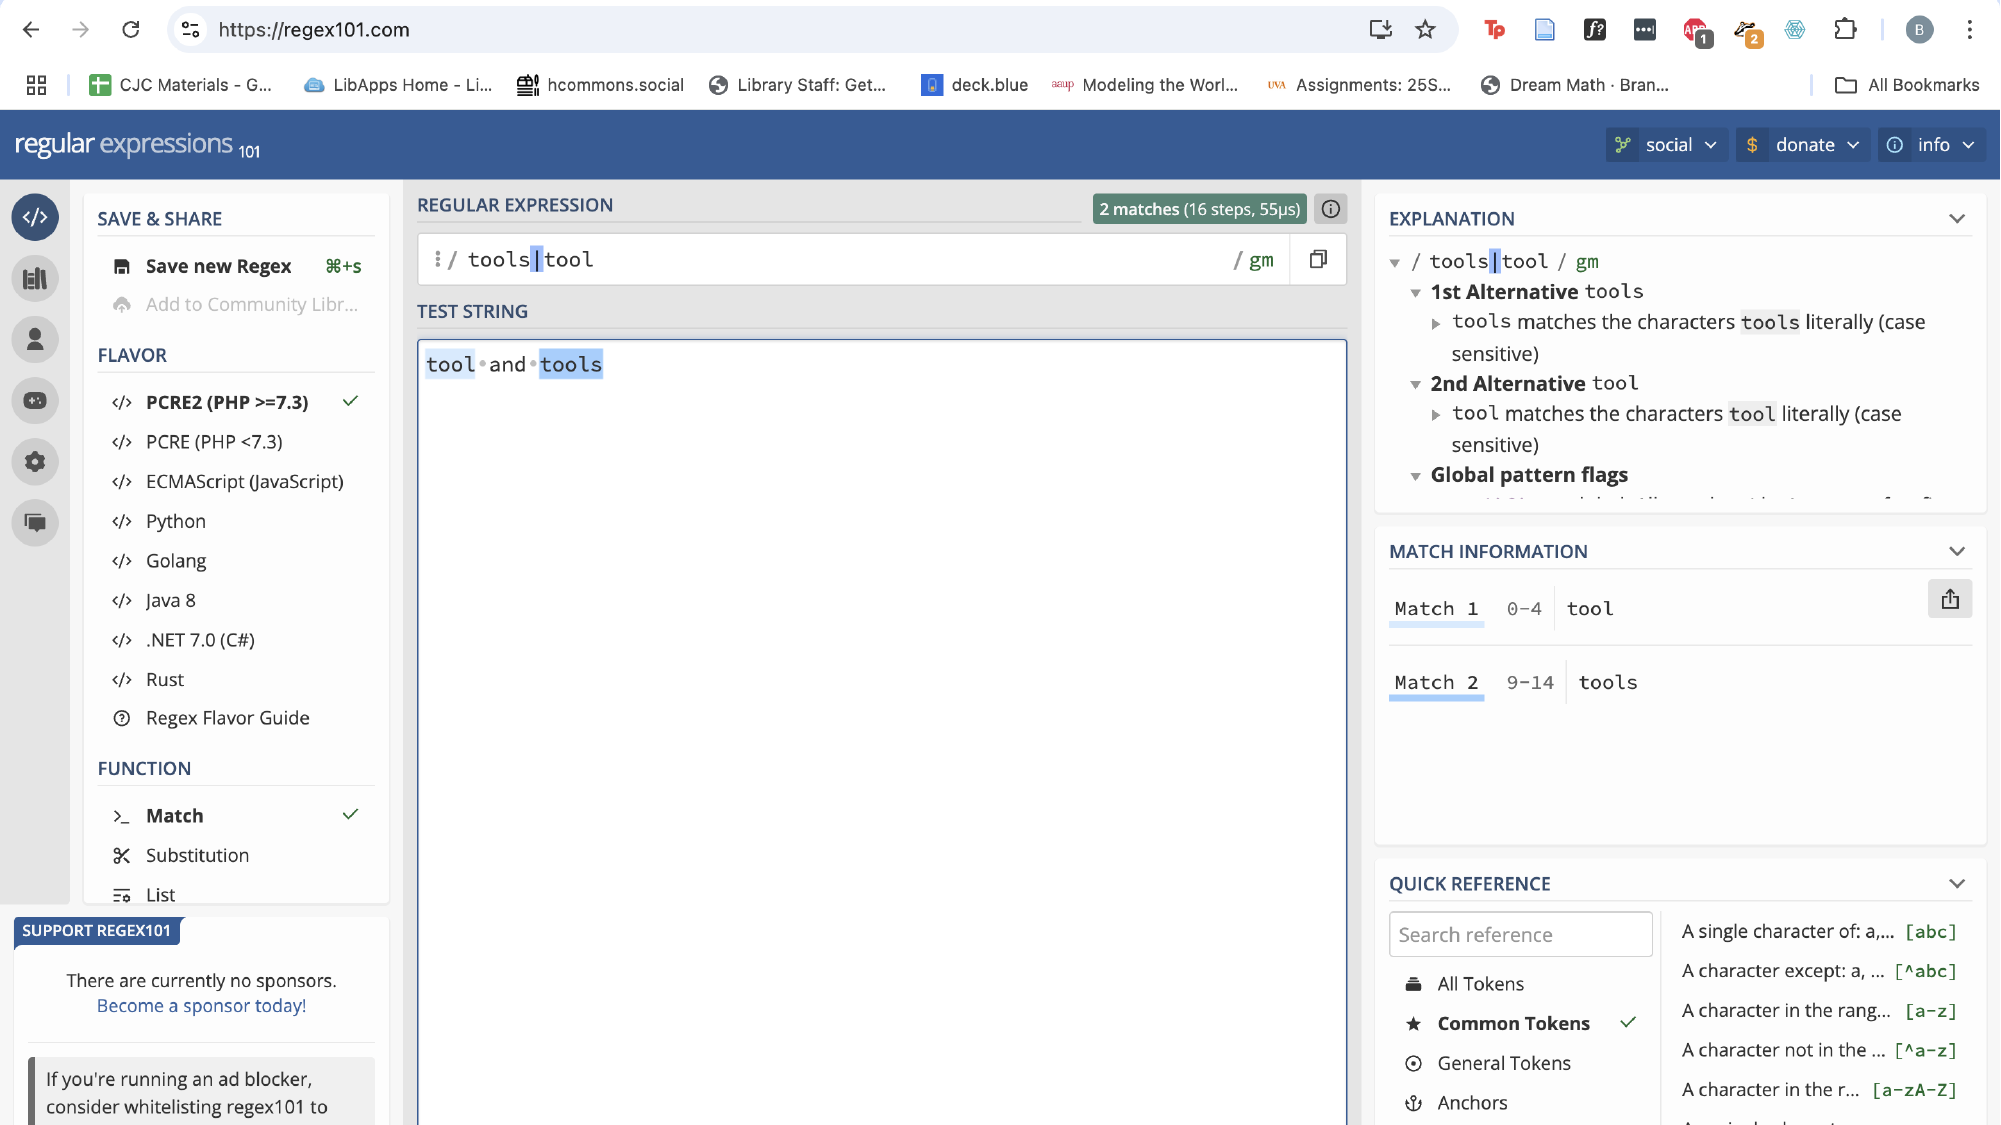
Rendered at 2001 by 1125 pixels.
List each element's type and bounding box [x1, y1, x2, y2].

list [0, 0, 2000, 1125]
